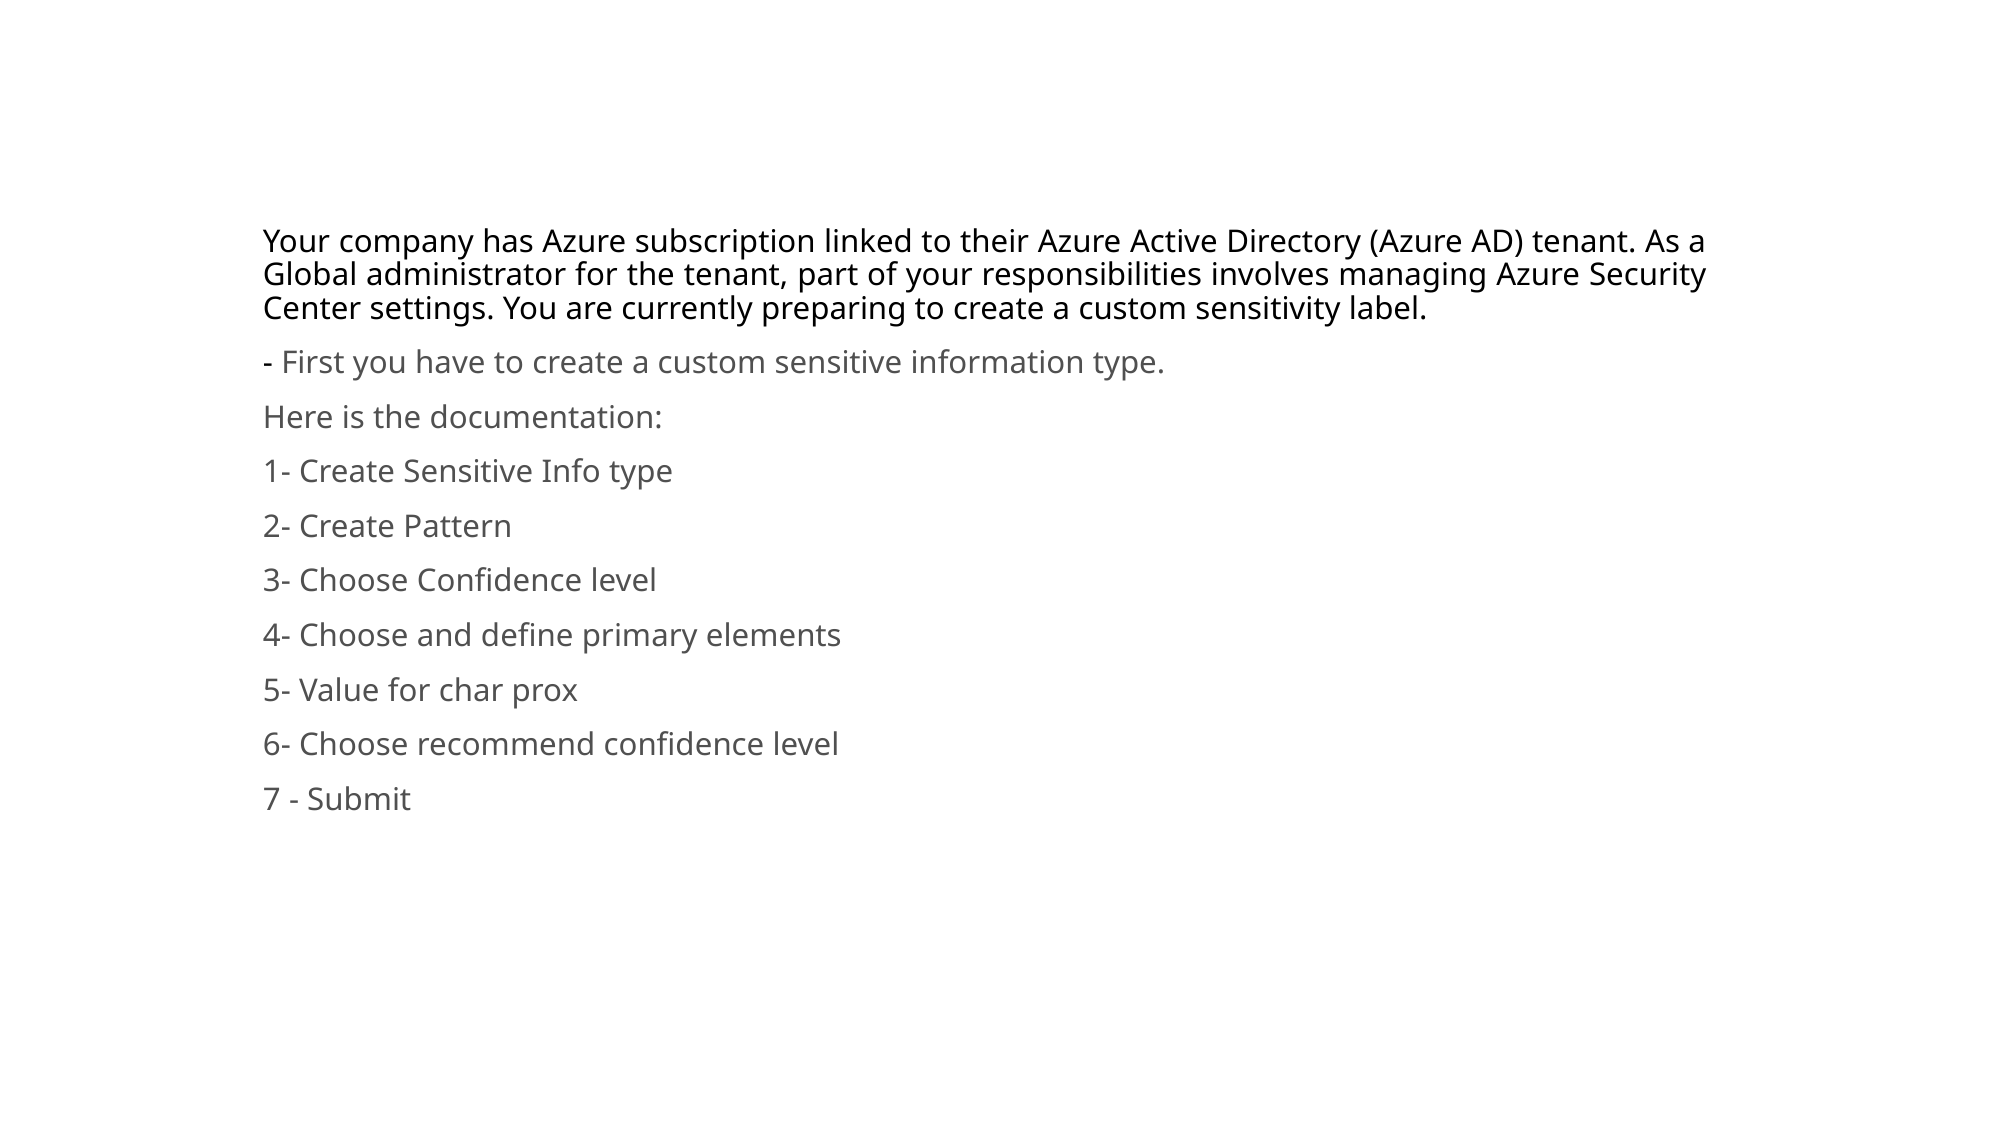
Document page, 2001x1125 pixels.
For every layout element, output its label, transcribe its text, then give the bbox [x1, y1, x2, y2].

list Your company has Azure subscription linked to their Azure Active Directory (Azure AD) tenant. As a Global administrator for the tenant, part of your responsibilities involves managing Azure Security Center settings. You are currently preparing to create a custom sensitivity label. - First you have to create a custom sensitive information type. Here is the documentation: 1- Create Sensitive Info type 2- Create Pattern 3- Choose Confidence level 4- Choose and define primary elements 5- Value for char prox 6- Choose recommend confidence level 7 - Submit [247, 217, 1724, 932]
